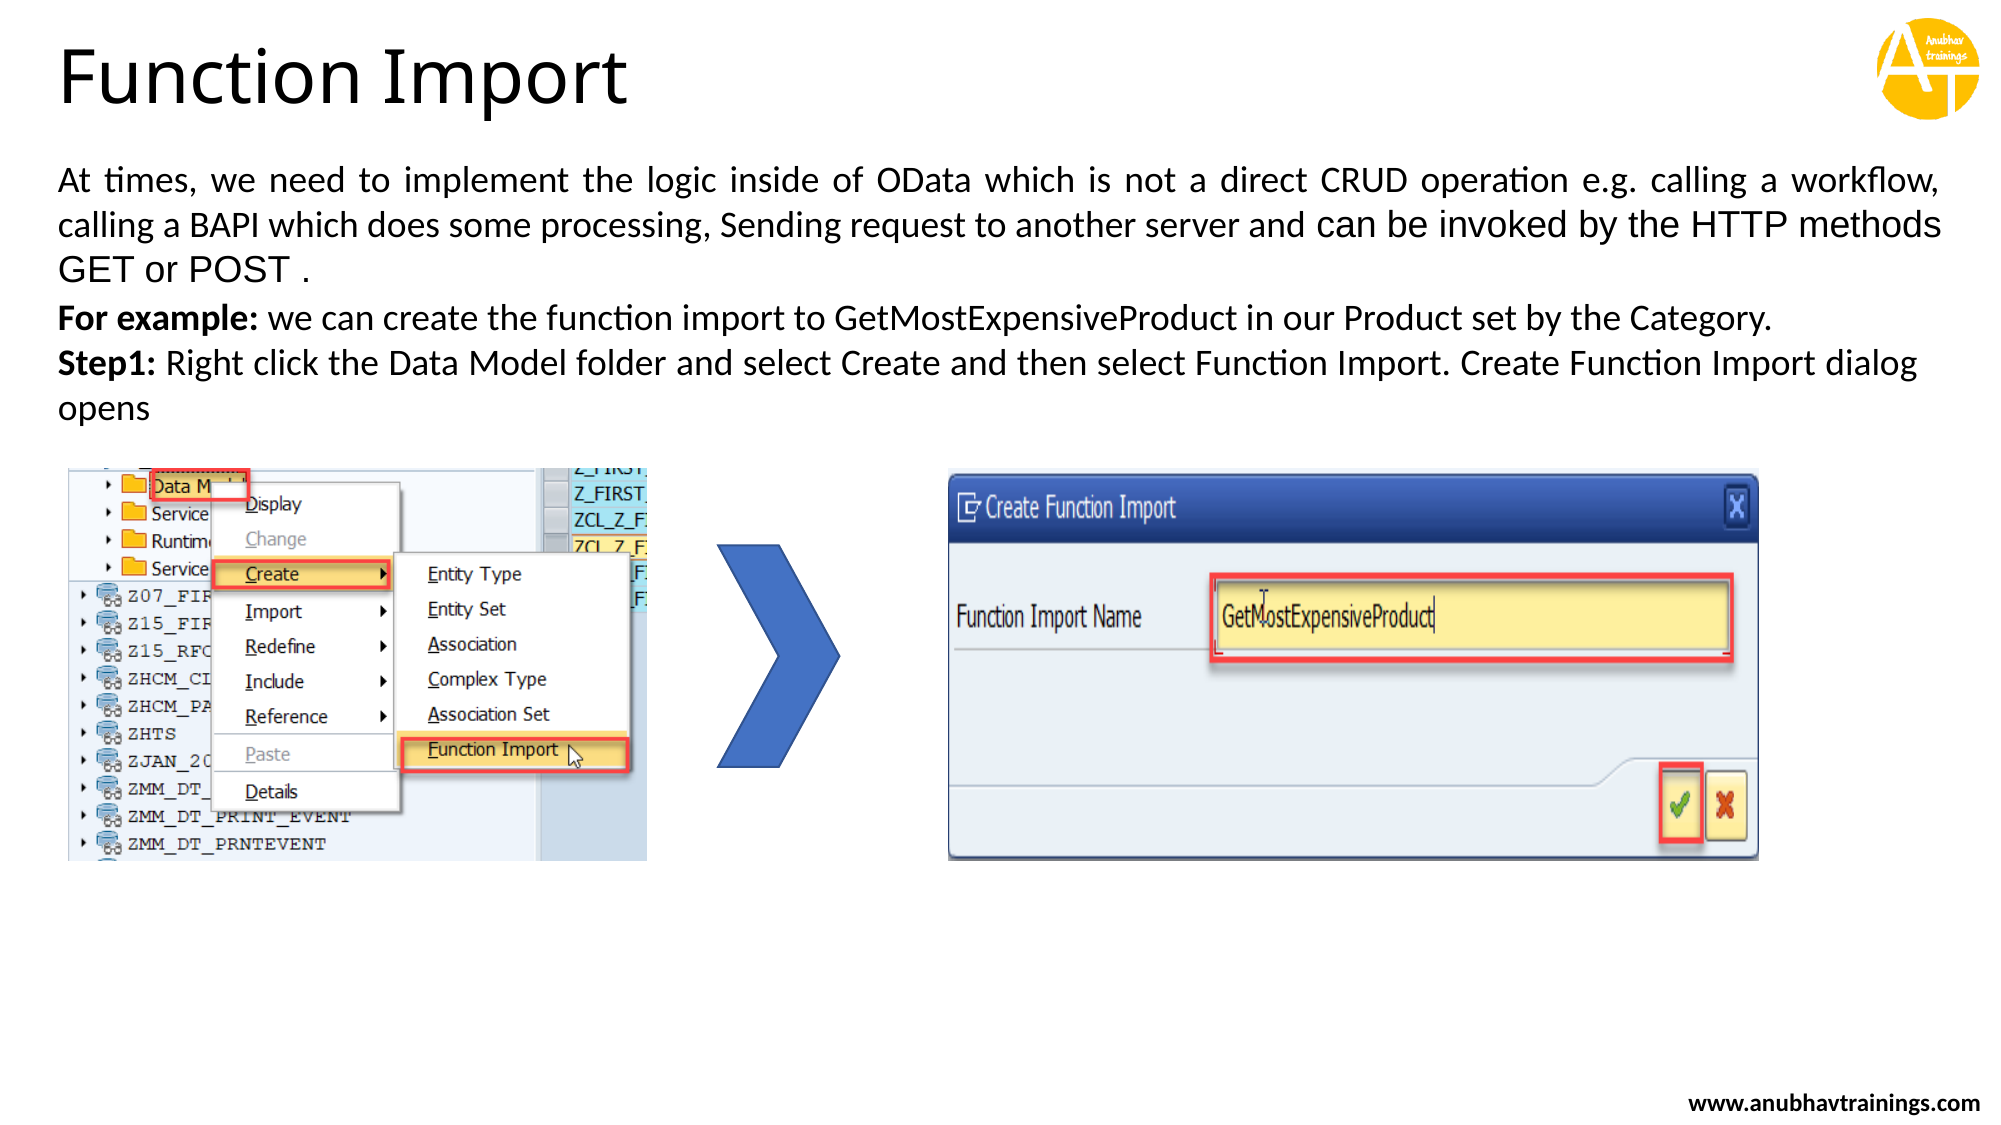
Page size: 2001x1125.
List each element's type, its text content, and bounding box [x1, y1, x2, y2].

text_box For example: we can create the function import to GetMostExpensiveProduct in our Product set by the Category. [42, 285, 1935, 330]
picture [947, 468, 1759, 862]
text_box At times, we need to implement the logic inside of OData which is not a direct CRUD operation e.g. calling a workflow, calling a BAPI which does some processing, Sending request to another server and can be invoked by the HTTP methods GET or POST . [42, 147, 1957, 298]
picture [1866, 11, 1985, 128]
footer www.anubhavtrainings.com [1669, 1089, 2000, 1114]
picture [67, 468, 648, 862]
text_box [718, 545, 840, 767]
text_box Step1: Right click the Data Model folder and select Create and then select Function Import. Create Function Import dialog opens [42, 330, 1935, 436]
text_box Function Import [42, 30, 1896, 148]
